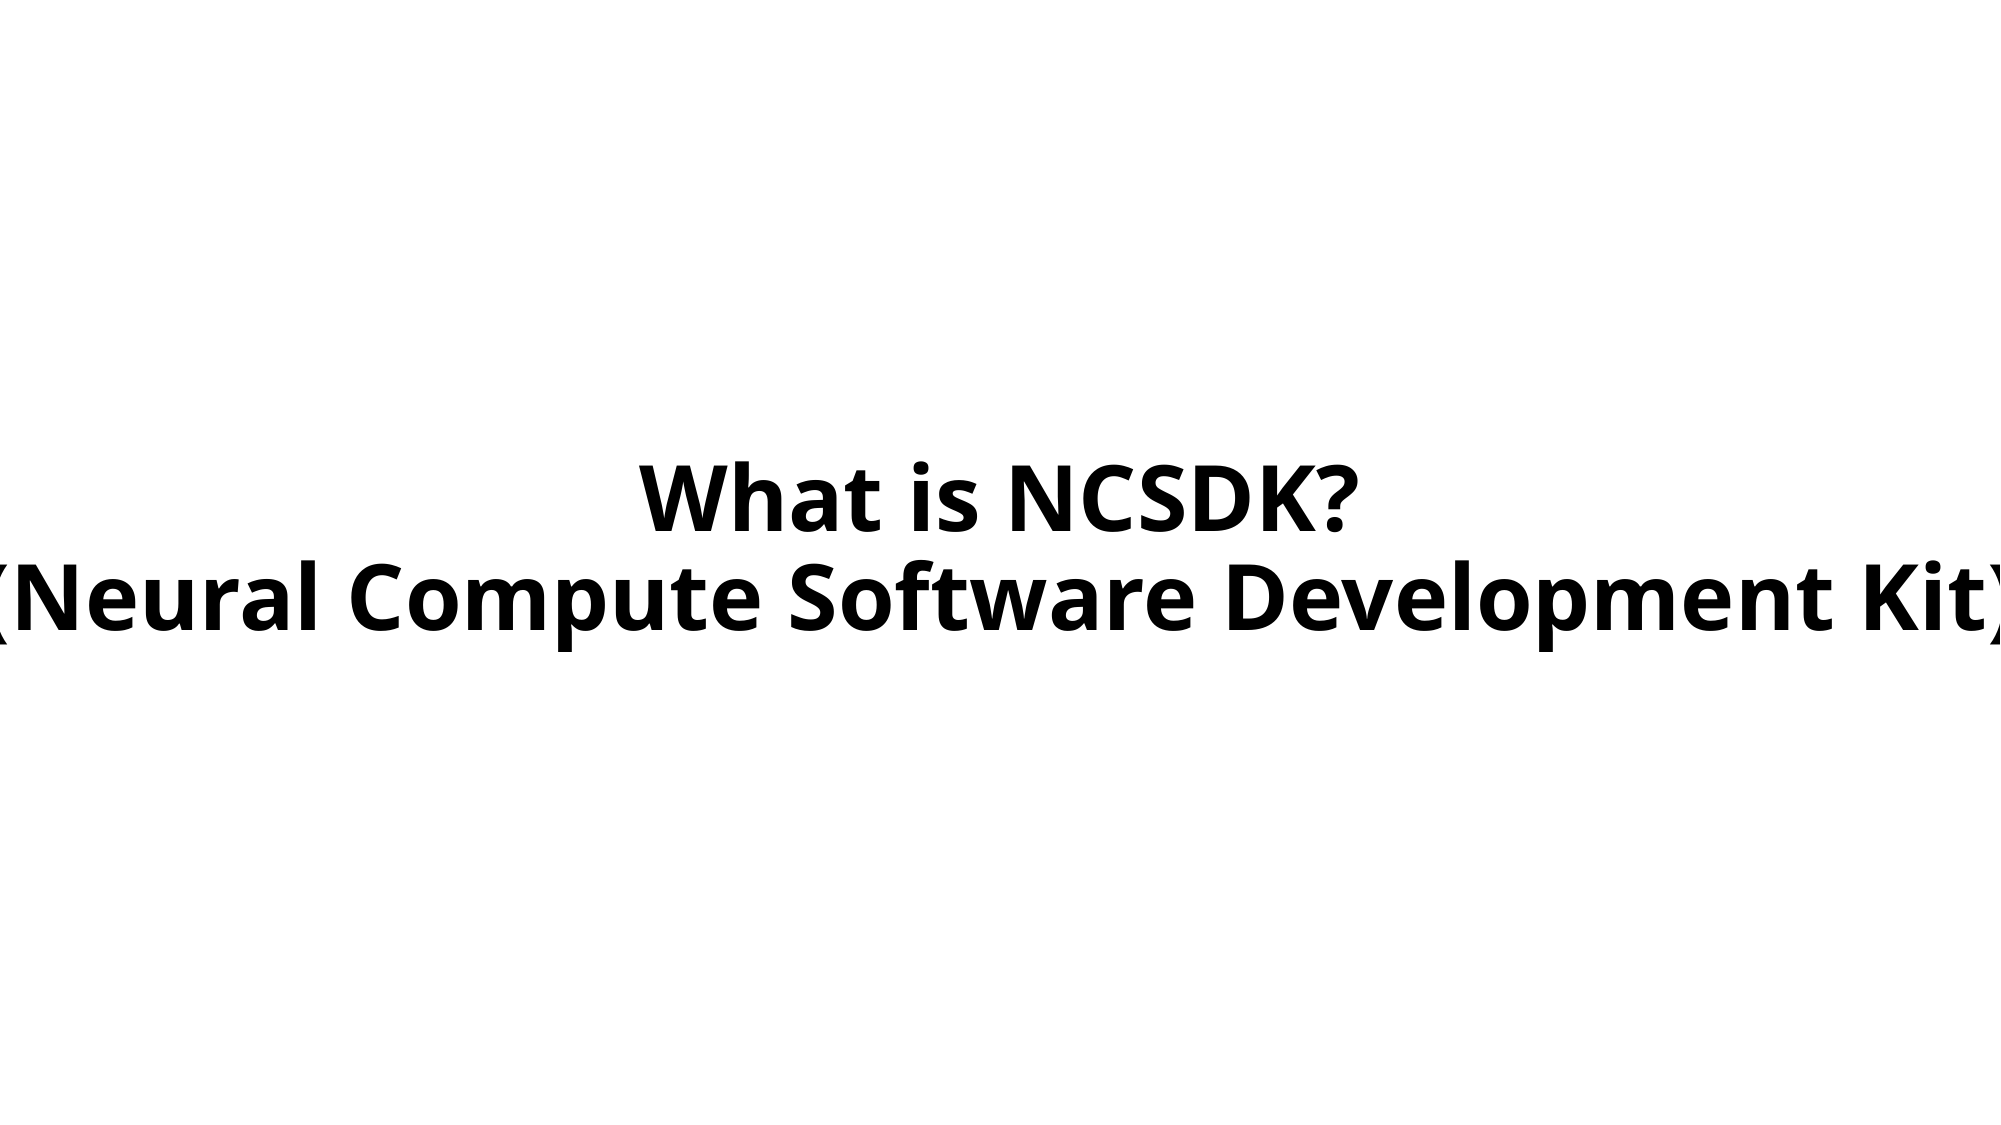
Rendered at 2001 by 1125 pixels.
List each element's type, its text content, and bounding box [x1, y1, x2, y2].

title What is NCSDK? (Neural Compute Software Development Kit) [0, 375, 2000, 727]
